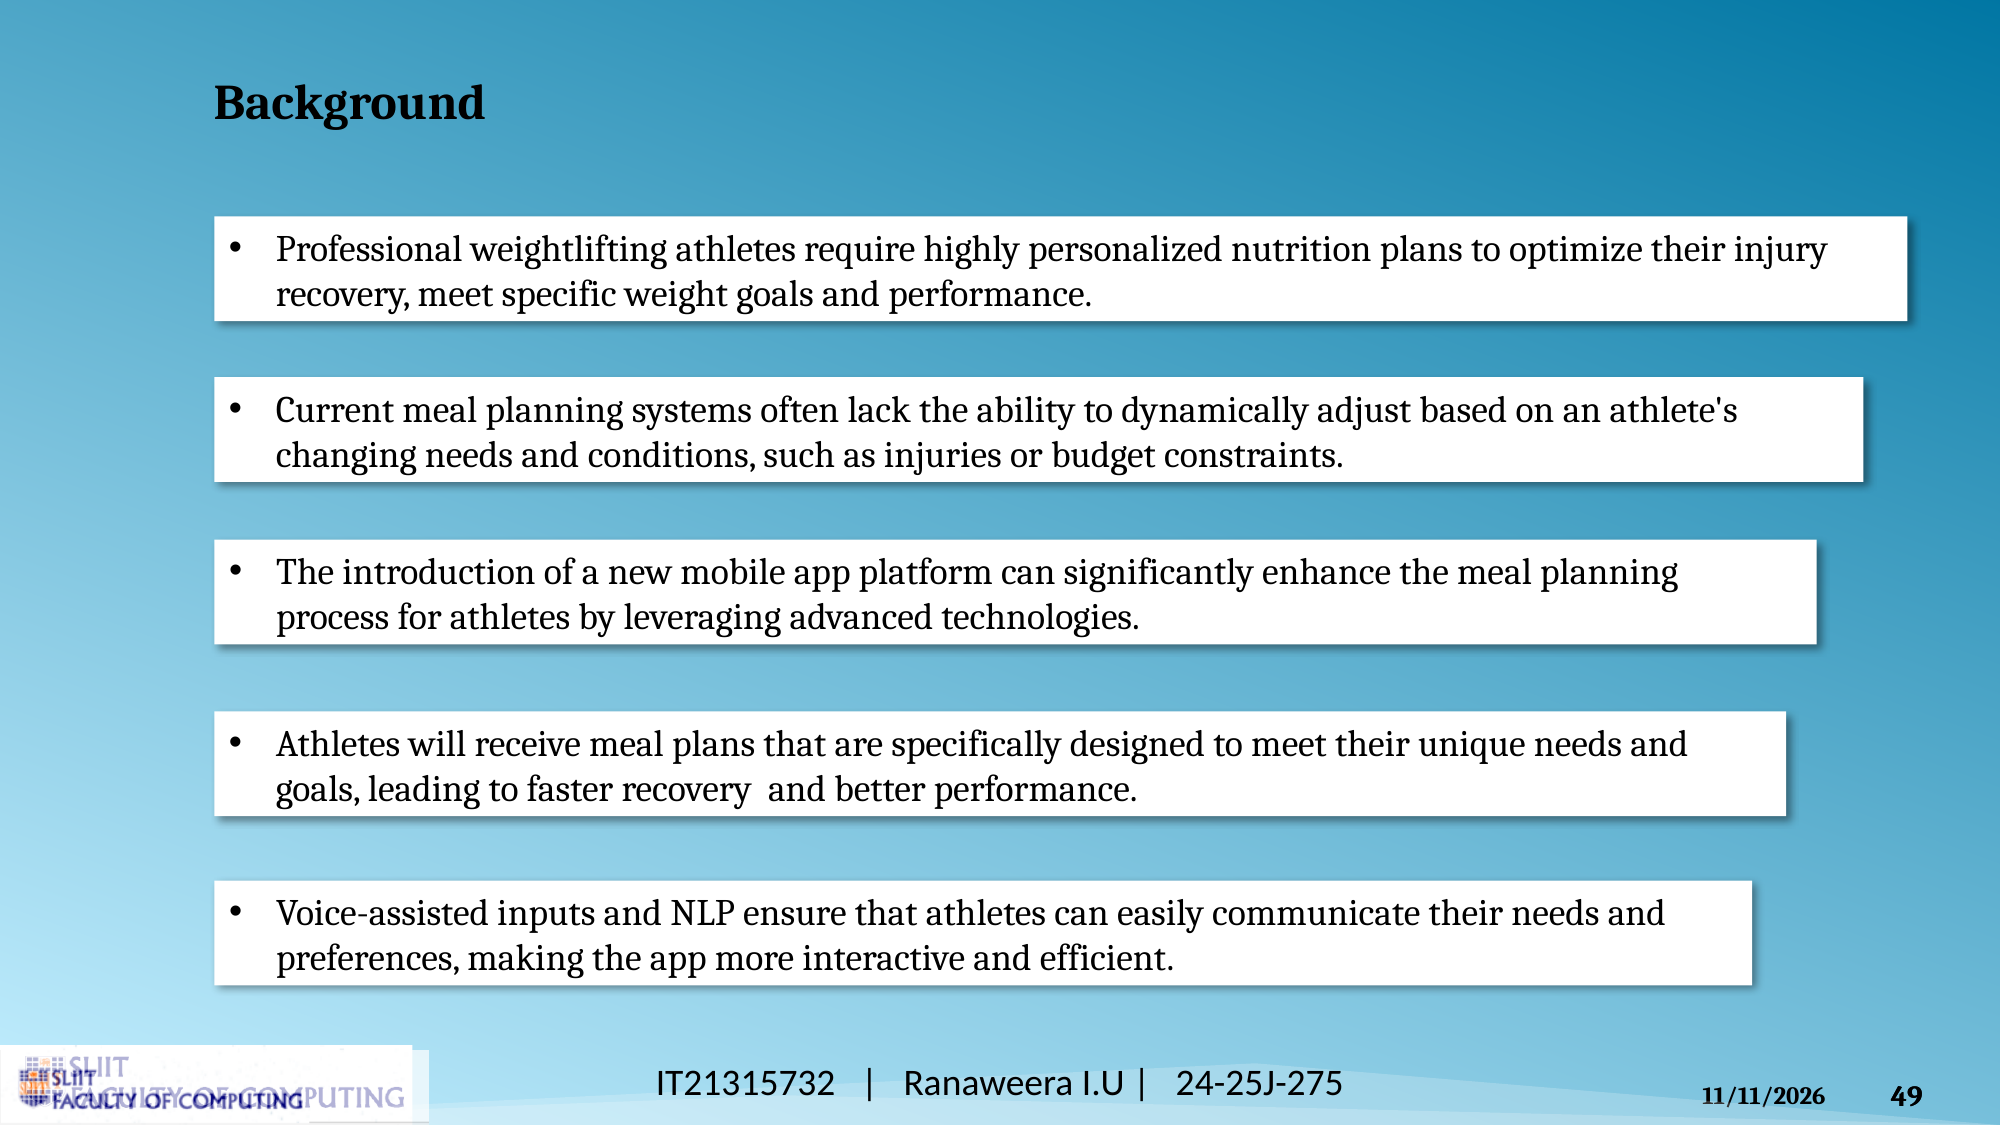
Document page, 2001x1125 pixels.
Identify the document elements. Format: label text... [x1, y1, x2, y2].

text_box Athletes will receive meal plans that are specifically designed to meet their unique needs and goals, leading to faster recovery and better performance. [214, 711, 1787, 817]
picture [0, 1045, 429, 1125]
text_box Voice-assisted inputs and NLP ensure that athletes can easily communicate their needs and preferences, making the app more interactive and efficient. [214, 880, 1753, 986]
text_box The introduction of a new mobile app platform can significantly enhance the meal planning process for athletes by leveraging advanced technologies. [214, 539, 1817, 645]
text_box Current meal planning systems often lack the ability to dynamically adjust based on an athlete's changing needs and conditions, such as injuries or budget constraints. [214, 377, 1864, 482]
text_box IT21315732 | Ranaweera I.U | 24-25J-275 [500, 1050, 1500, 1111]
text_box Background [0, 62, 850, 138]
text_box Professional weightlifting athletes require highly personalized nutrition plans to optimize their injury recovery, meet specific weight goals and performance. [214, 216, 1908, 322]
